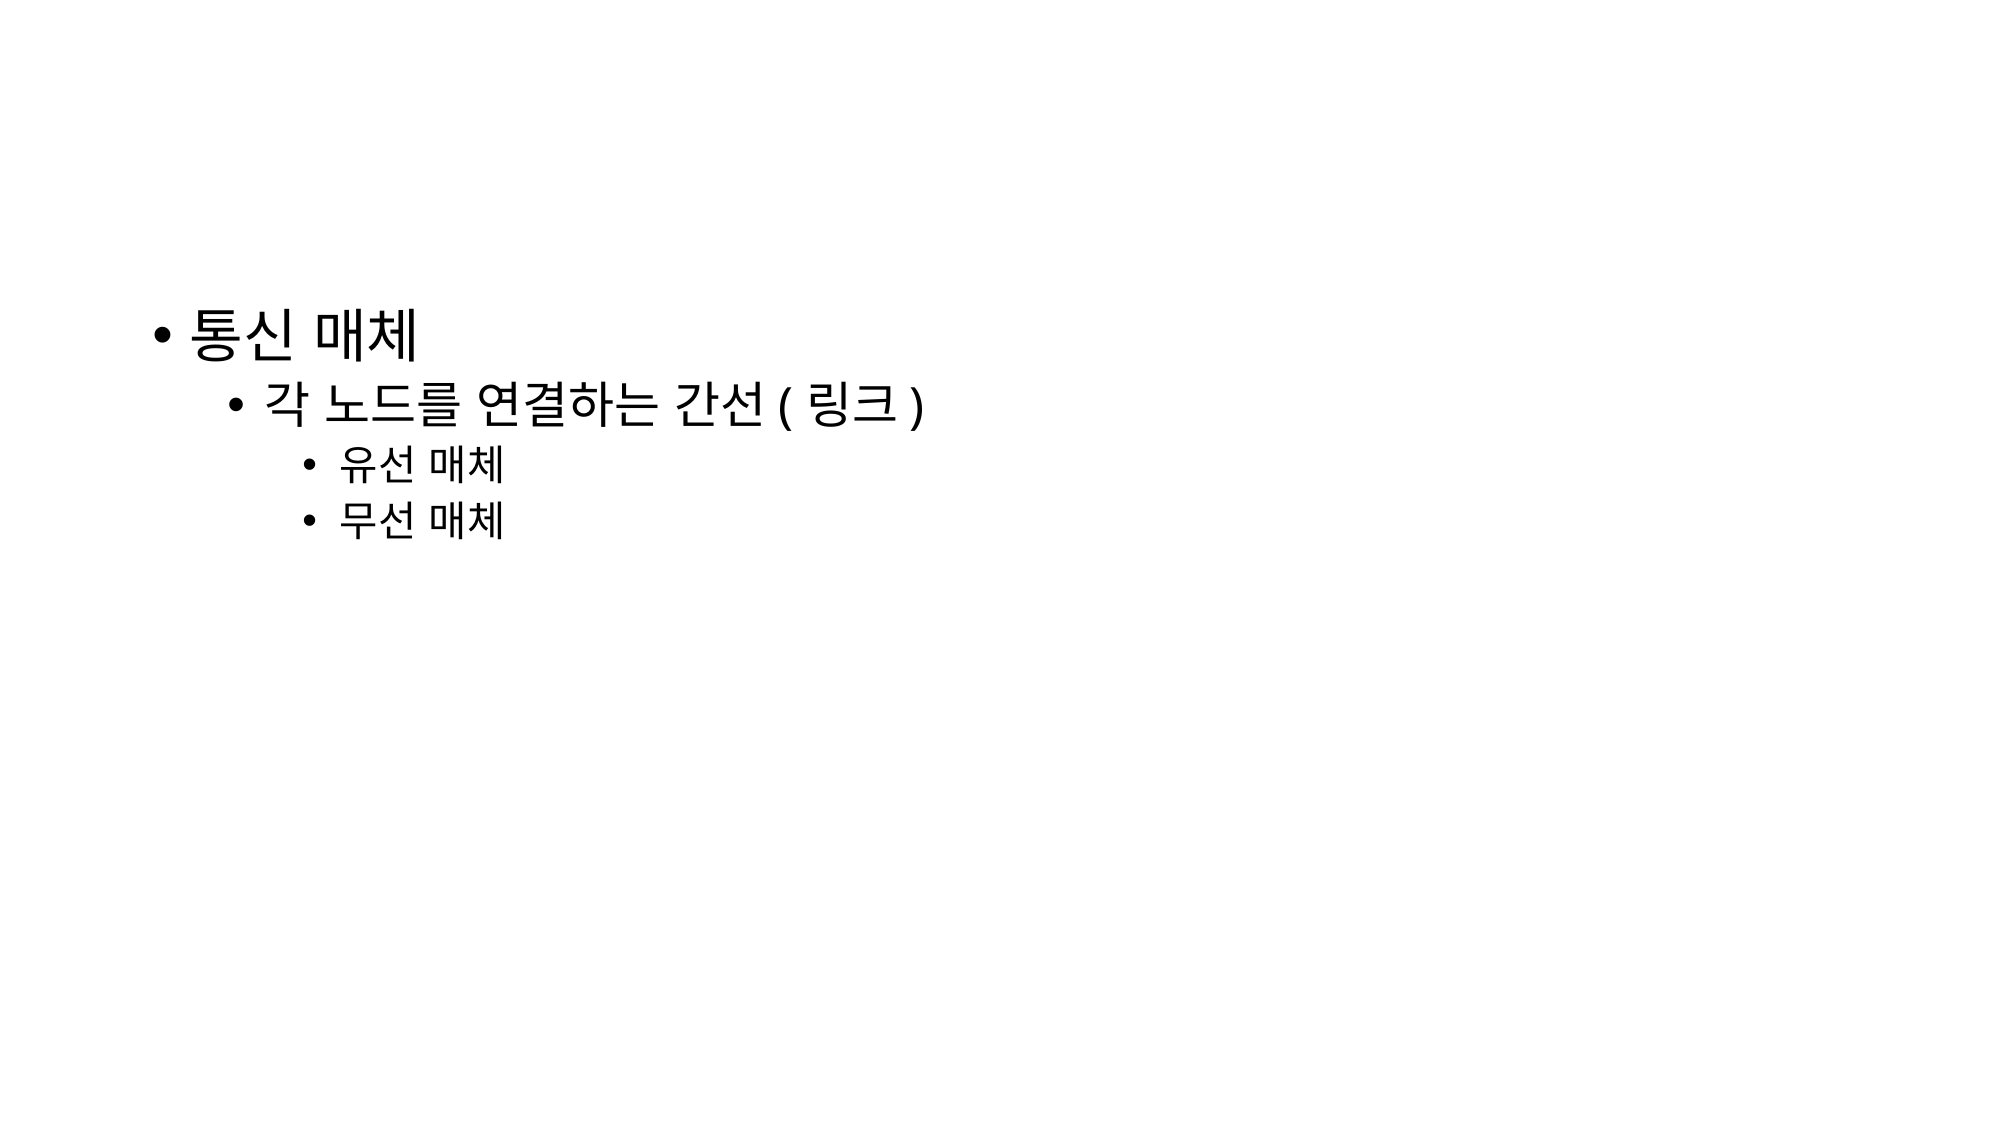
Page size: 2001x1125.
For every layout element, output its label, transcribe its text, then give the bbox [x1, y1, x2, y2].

list 통신 매체 각 노드를 연결하는 간선(링크) 유선 매체 무선 매체 [137, 299, 1863, 1014]
